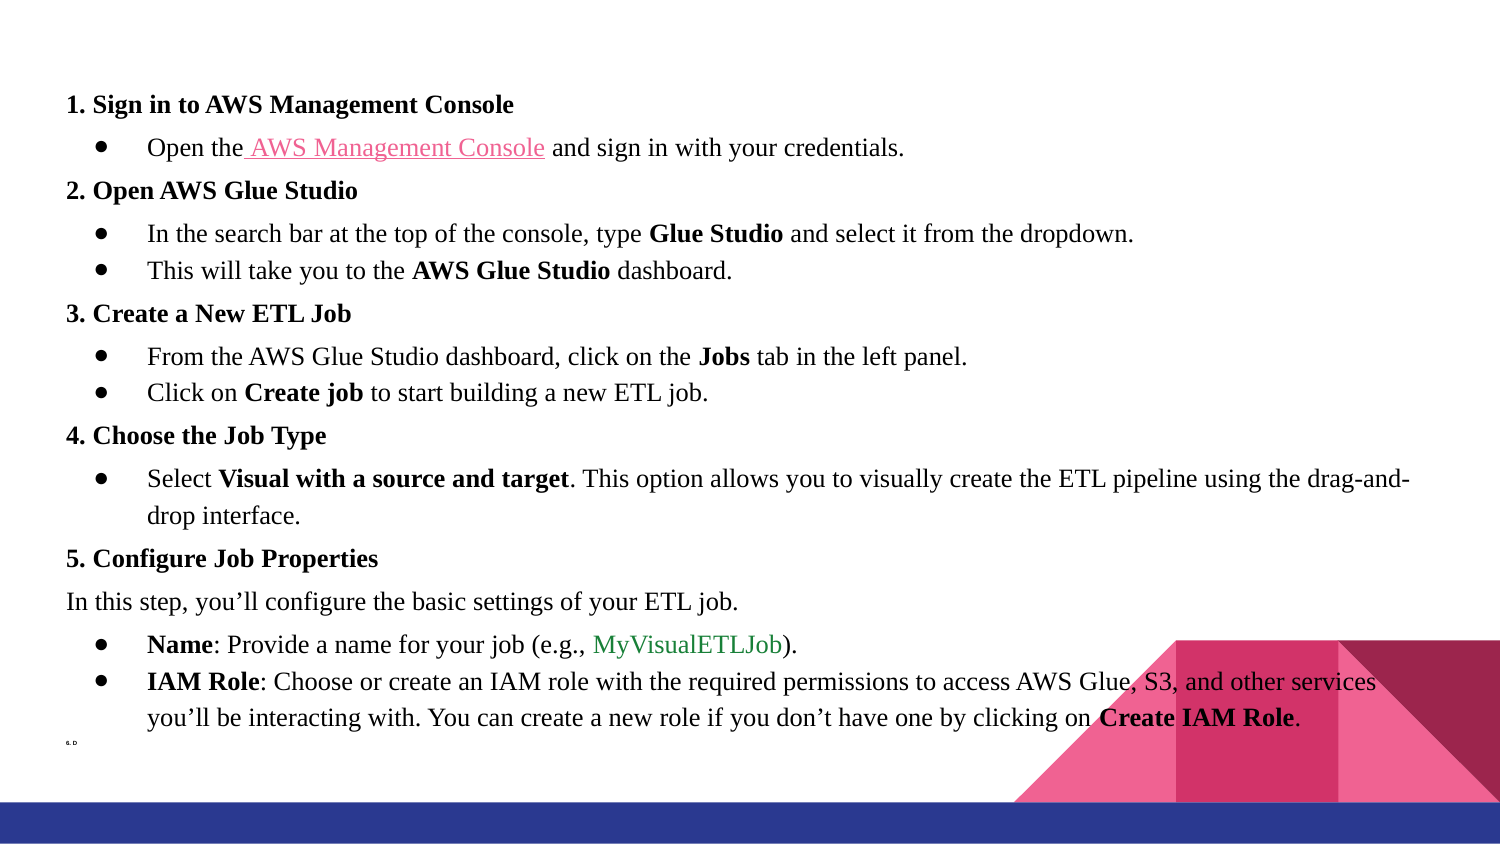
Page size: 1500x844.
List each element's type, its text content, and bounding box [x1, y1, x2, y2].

list 1. Sign in to AWS Management Console Open the AWS Management Console and sign in with your credentials. 2. Open AWS Glue Studio In the search bar at the top of the console, type Glue Studio and select it from the dropdown. This will take you to the AWS Glue Studio dashboard. 3. Create a New ETL Job From the AWS Glue Studio dashboard, click on the Jobs tab in the left panel. Click on Create job to start building a new ETL job. 4. Choose the Job Type Select Visual with a source and target. This option allows you to visually create the ETL pipeline using the drag-and-drop interface. 5. Configure Job Properties In this step, you’ll configure the basic settings of your ETL job. Name: Provide a name for your job (e.g., MyVisualETLJob). IAM Role: Choose or create an IAM role with the required permissions to access AWS Glue, S3, and other services you’ll be interacting with. You can create a new role if you don’t have one by clicking on Create IAM Role. 6. D [51, 67, 1449, 789]
